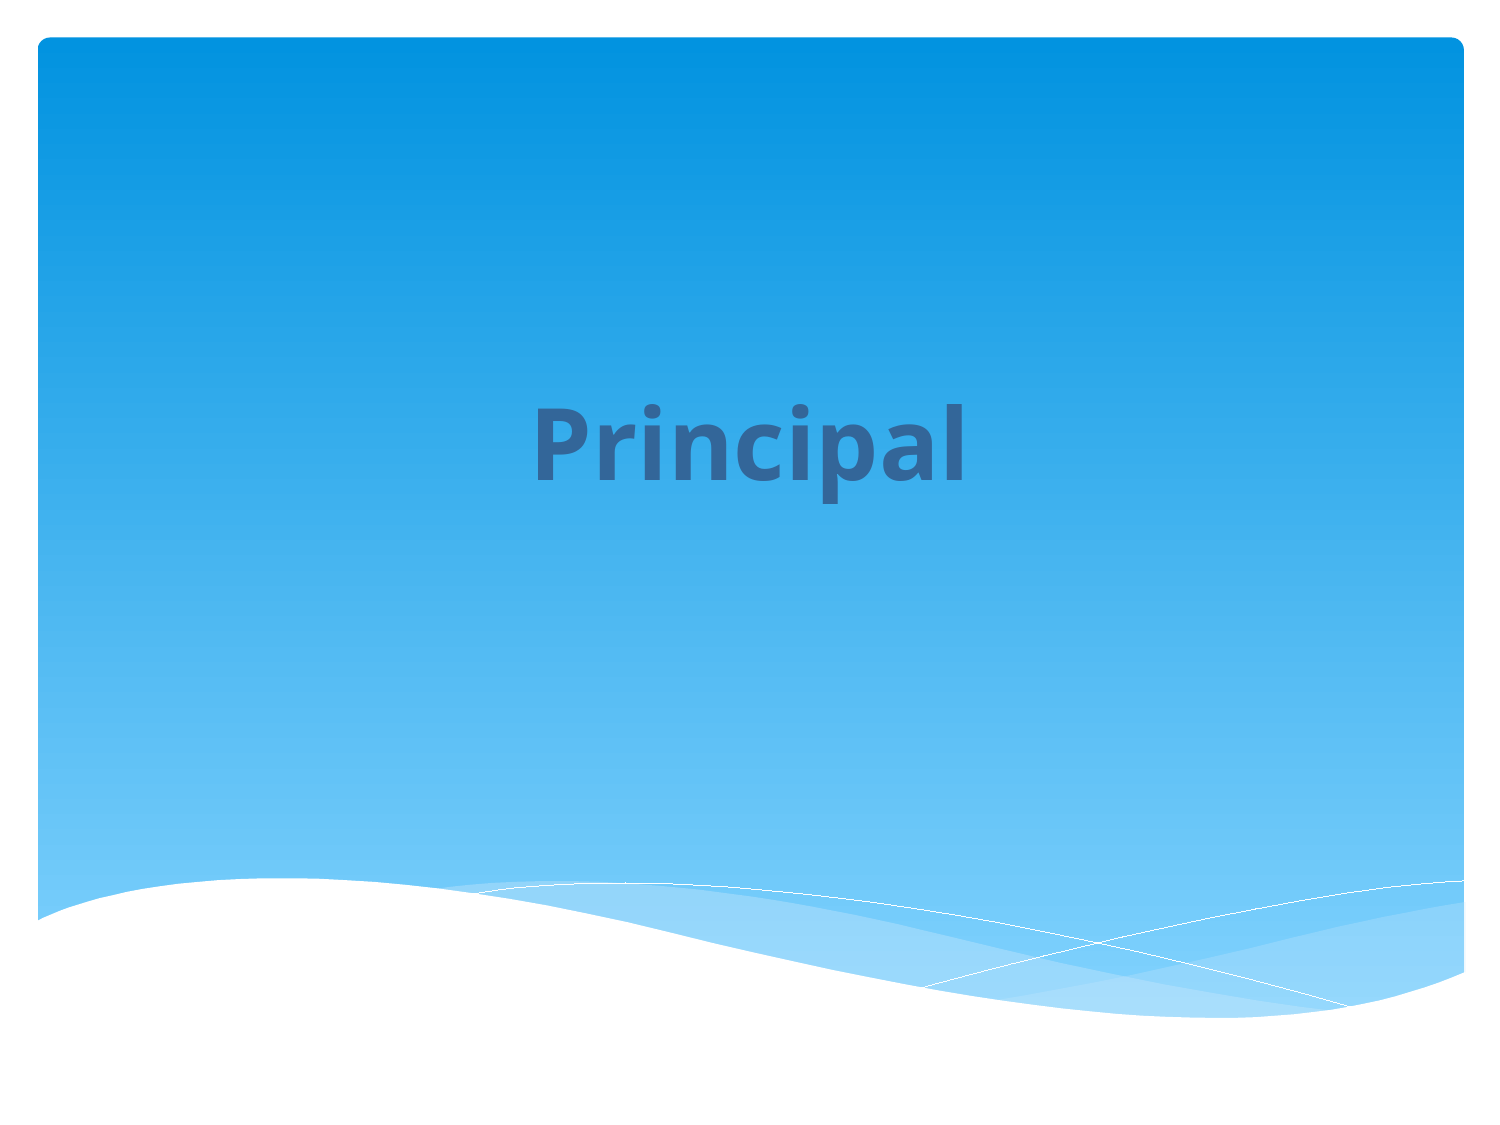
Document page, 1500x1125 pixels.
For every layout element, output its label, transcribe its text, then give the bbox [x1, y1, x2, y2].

text_box Principal [81, 373, 1419, 858]
